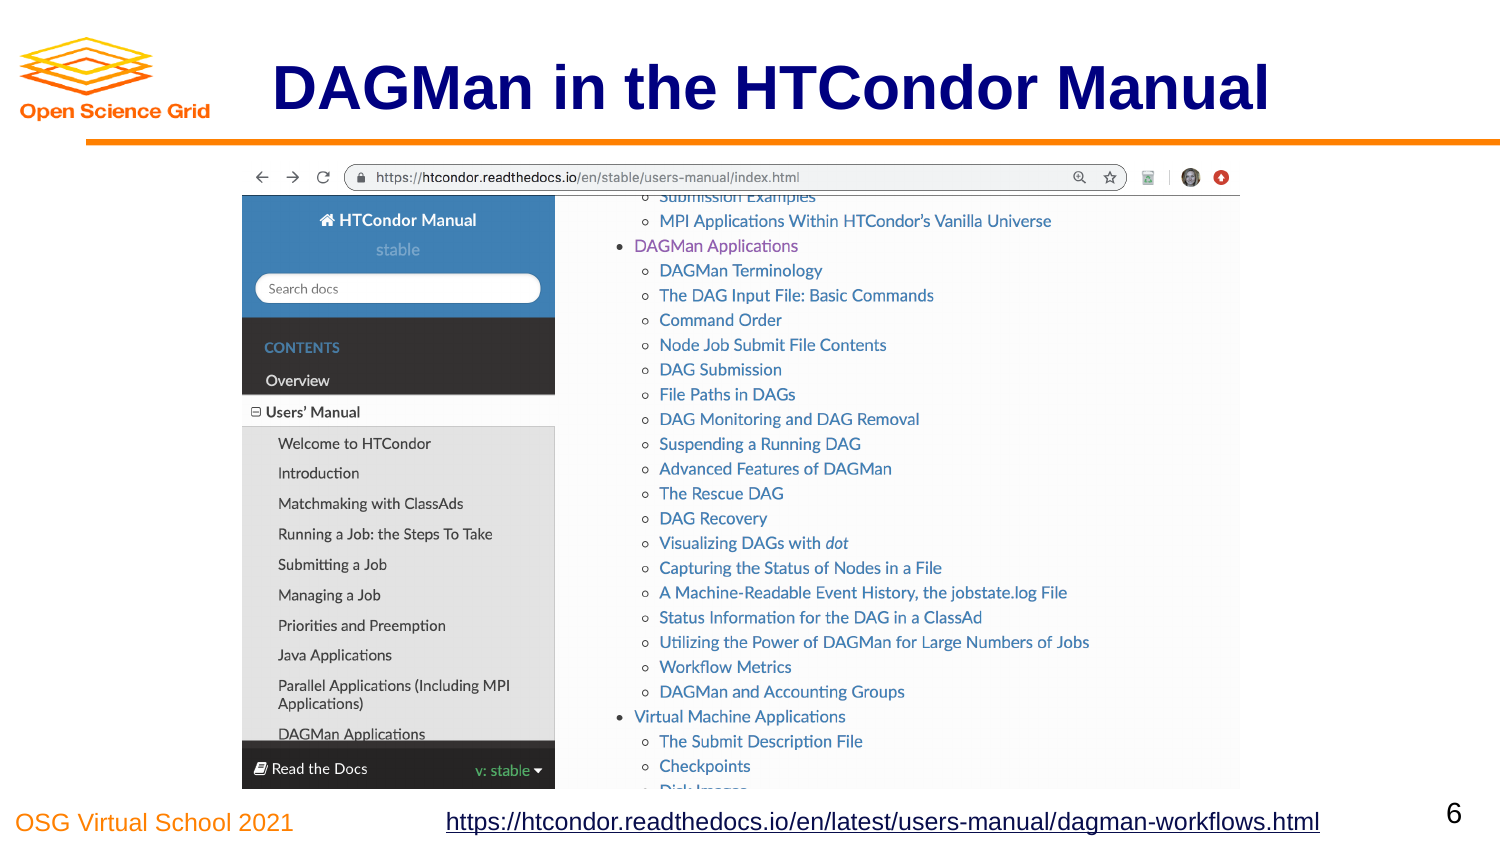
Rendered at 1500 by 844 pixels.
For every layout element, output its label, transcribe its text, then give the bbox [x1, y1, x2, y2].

slide_number 6 [1431, 787, 1500, 844]
title DAGMan in the HTCondor Manual [201, 14, 1342, 155]
picture [241, 161, 1241, 789]
picture [0, 20, 201, 134]
text_box https://htcondor.readthedocs.io/en/latest/users-manual/dagman-workflows.html [430, 798, 1431, 843]
